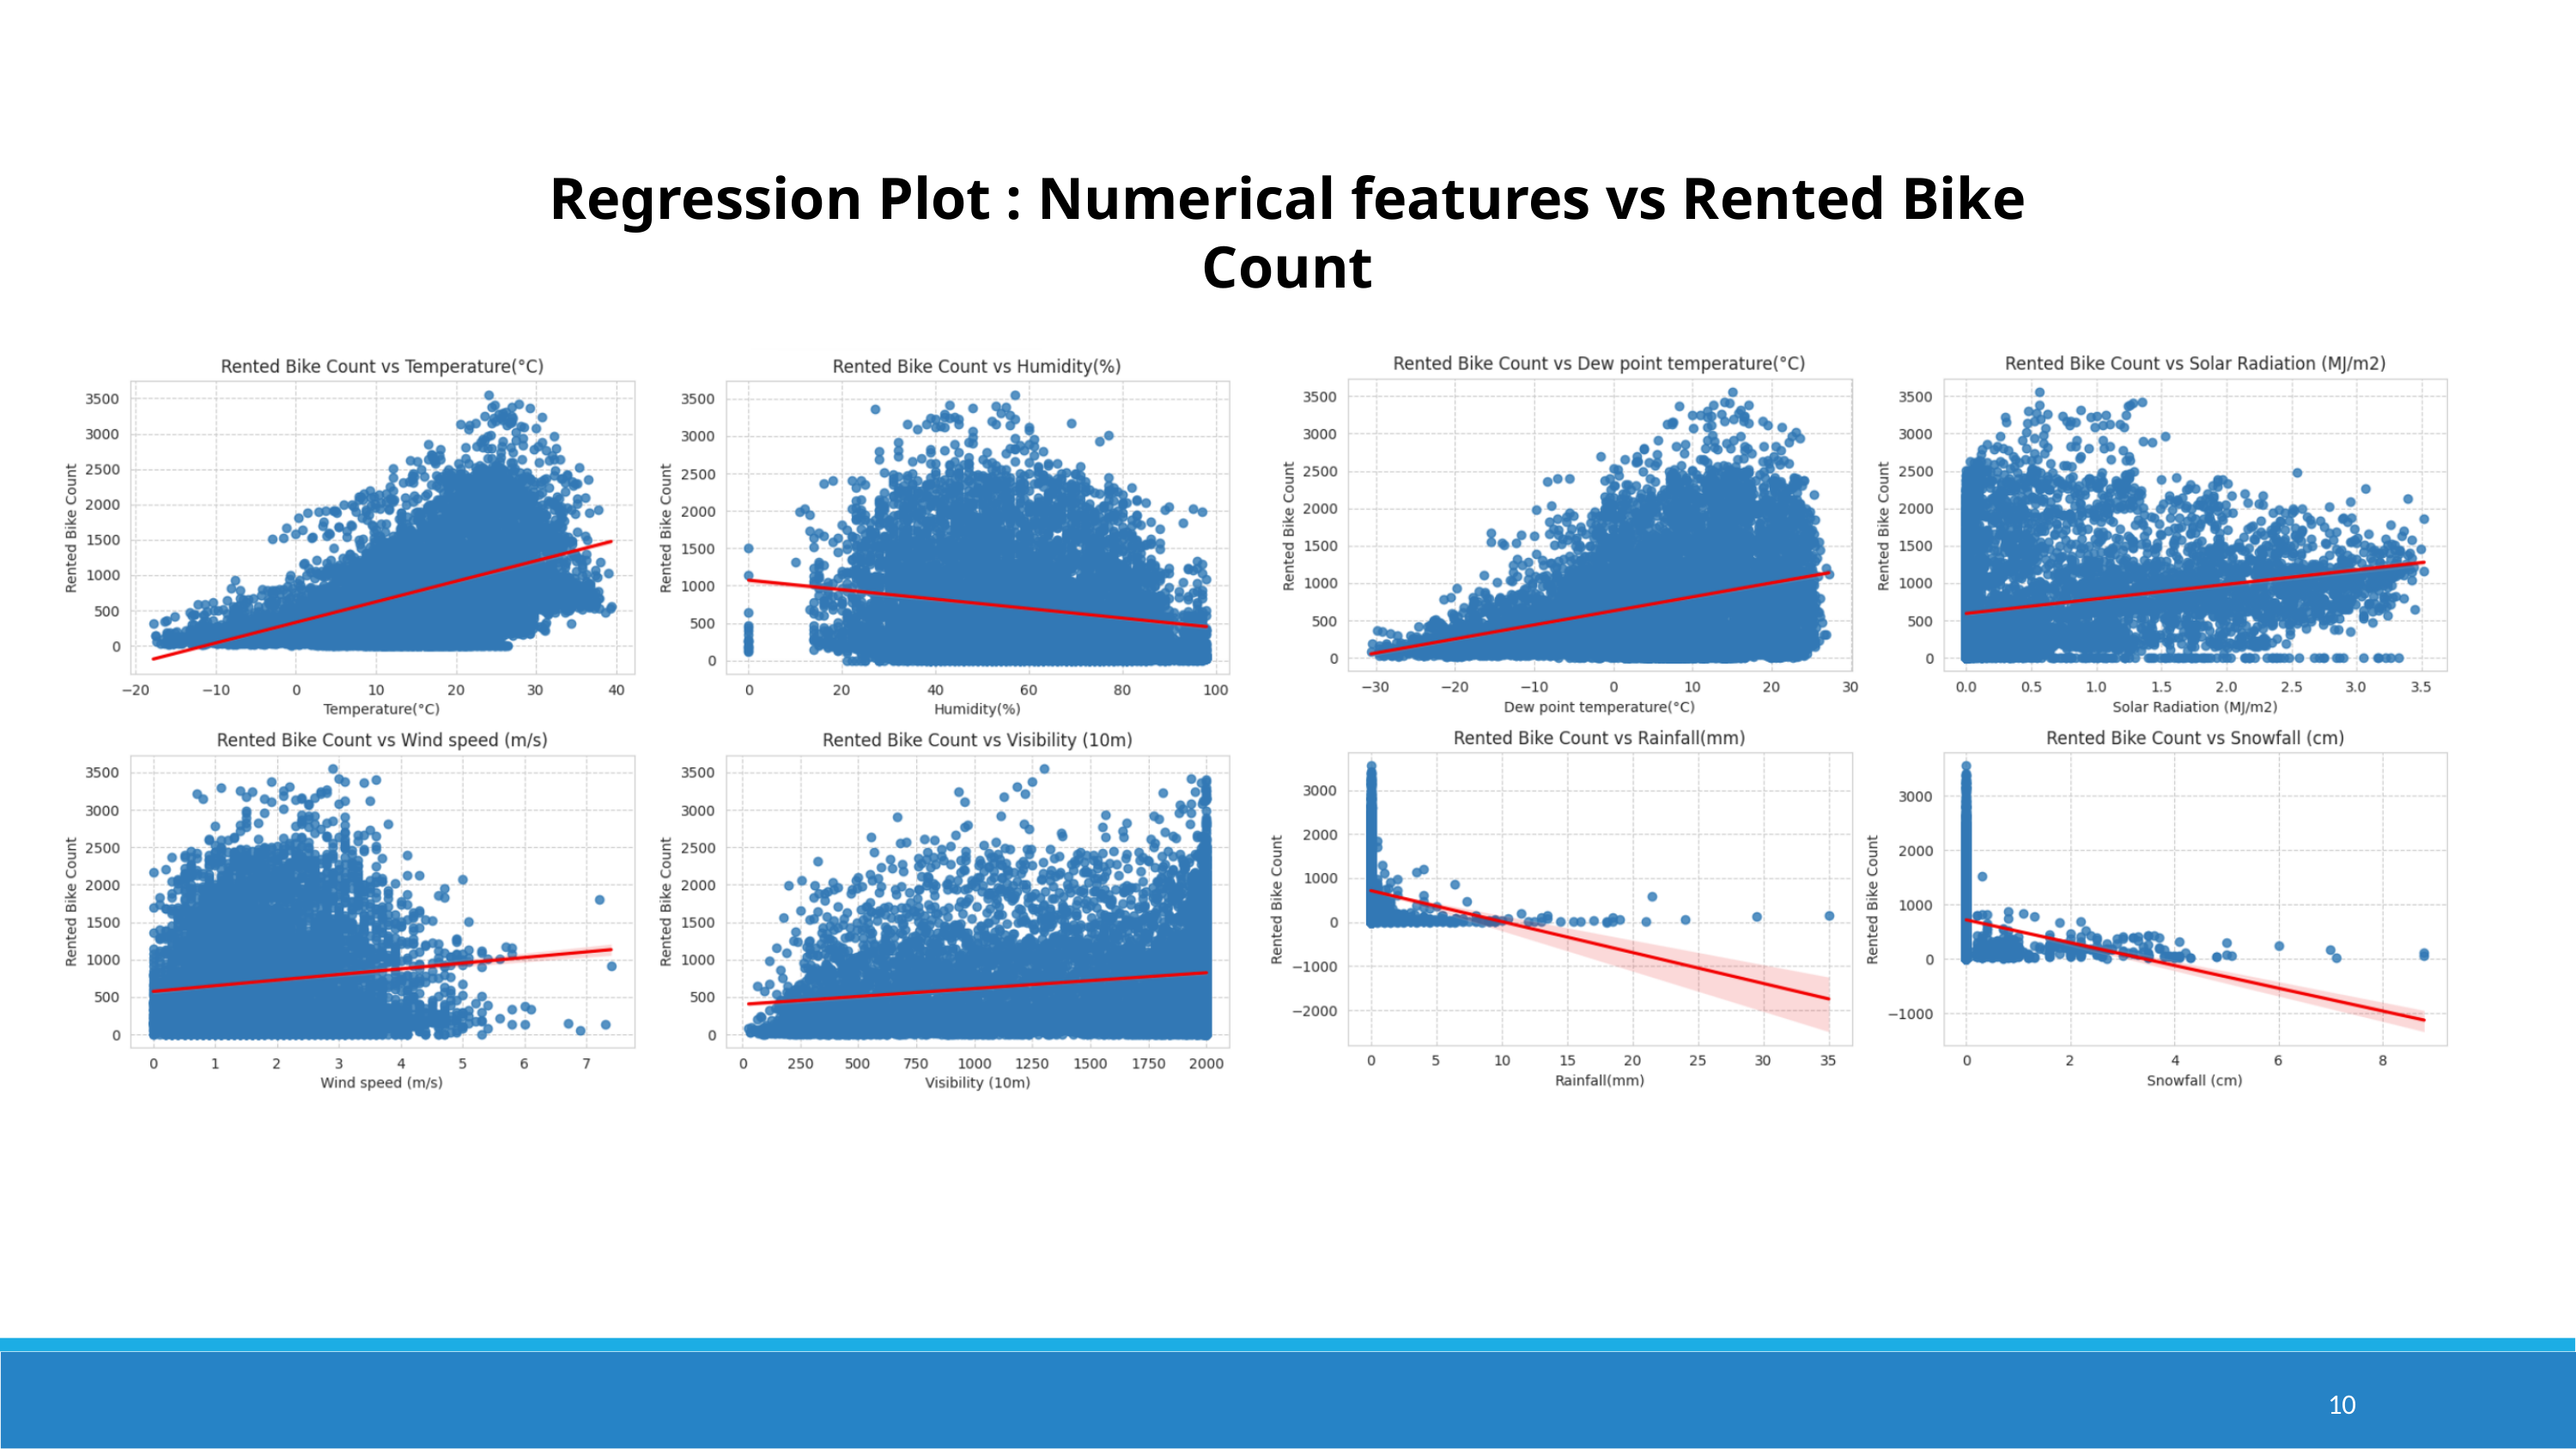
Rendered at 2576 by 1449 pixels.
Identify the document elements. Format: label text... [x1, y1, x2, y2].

text_box Regression Plot : Numerical features vs Rented Bike Count [456, 155, 2120, 306]
slide_number 10 [2092, 1364, 2369, 1442]
picture [1259, 347, 2492, 1101]
picture [42, 347, 1255, 1098]
